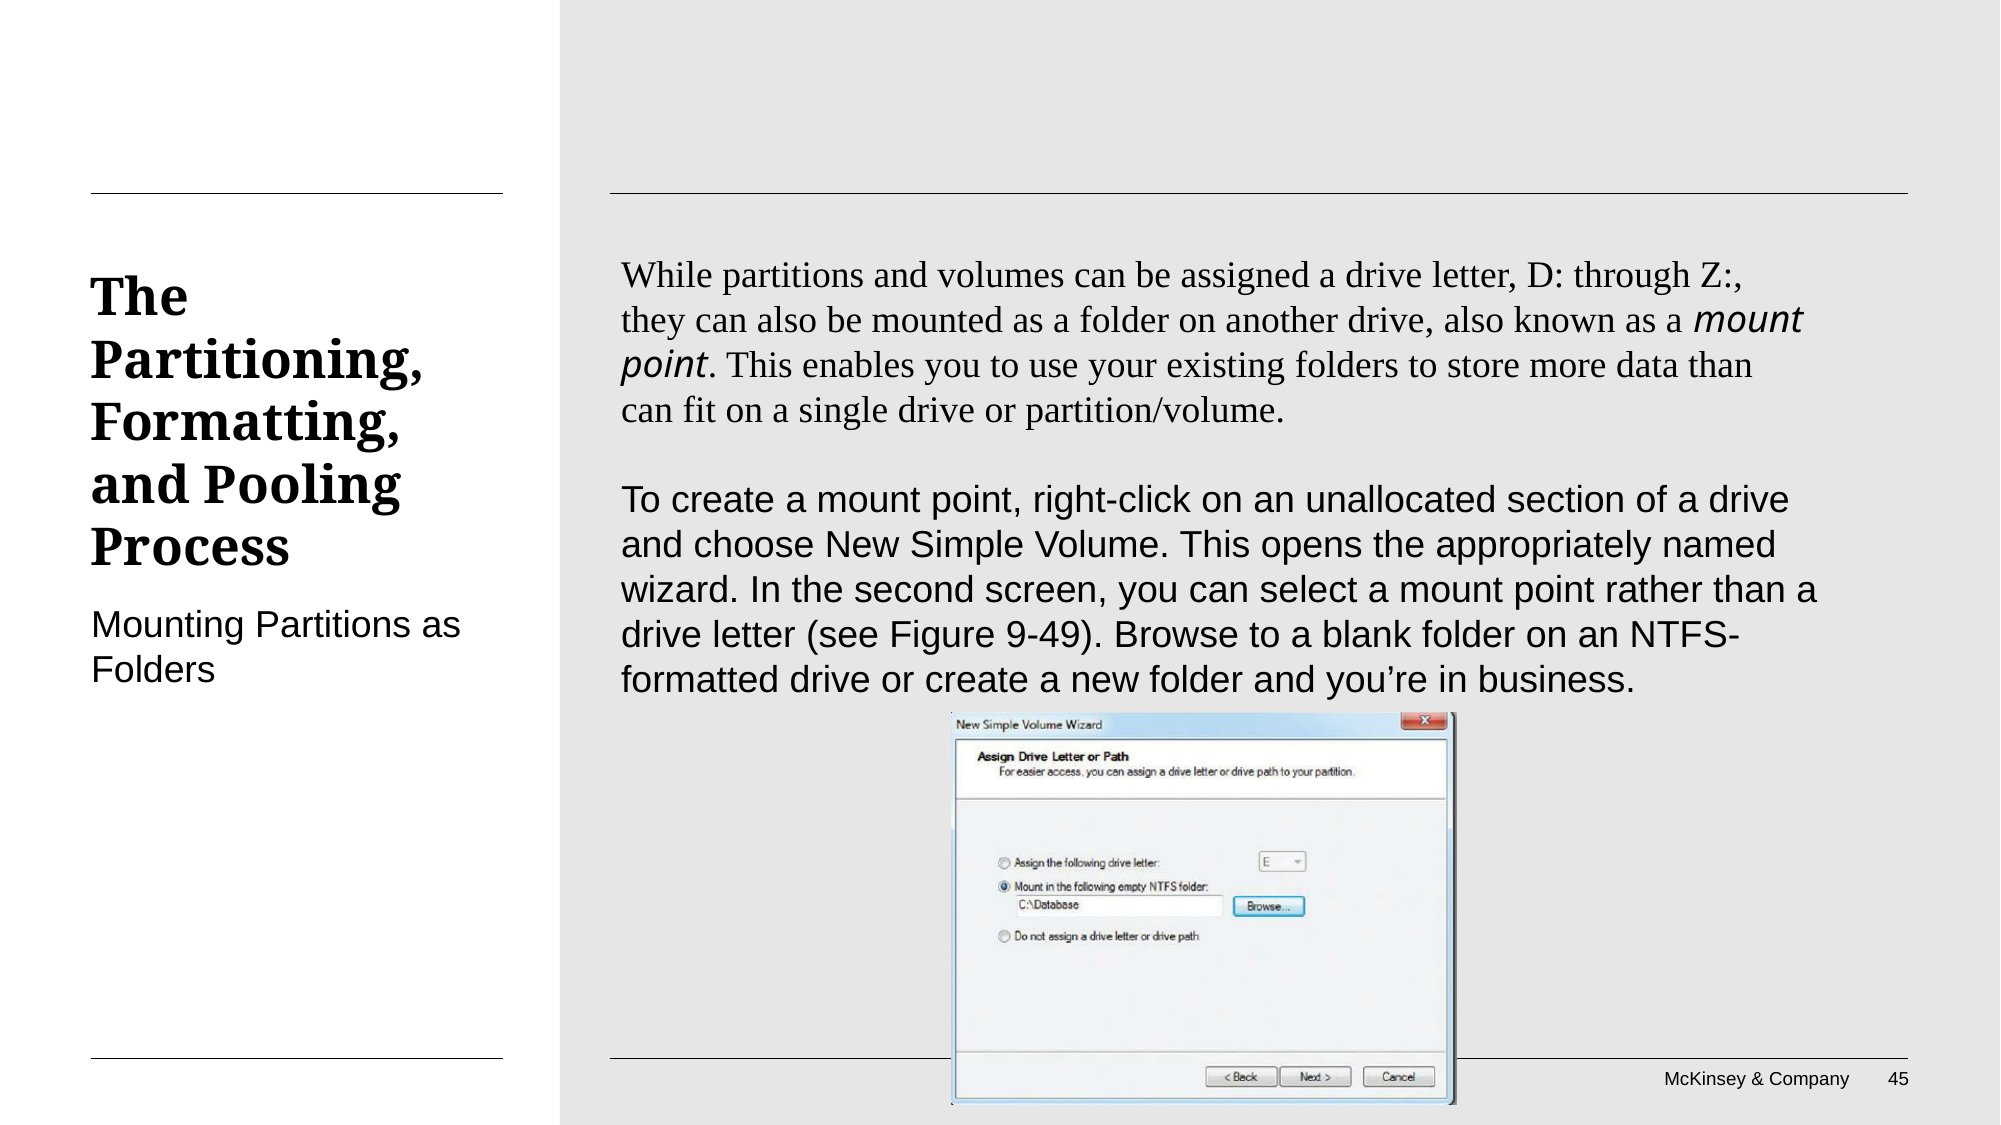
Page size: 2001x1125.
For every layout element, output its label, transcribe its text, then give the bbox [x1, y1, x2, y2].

subtitle Mounting Partitions as Folders [91, 600, 504, 692]
picture [950, 712, 1457, 1105]
title The Partitioning, Formatting, and Pooling Process [90, 450, 504, 577]
text_box While partitions and volumes can be assigned a drive letter, D: through Z:, they can also be mounted as a folder on another drive, also known as a mount point. This enables you to use your existing folders to store more data than can fit on a single drive or partition/volume. To create a mount point, right-click on an unallocated section of a drive and choose New Simple Volume. This opens the appropriately named wizard. In the second screen, you can select a mount point rather than a drive letter (see Figure 9-49). Browse to a blank folder on an NTFS-formatted drive or create a new folder and you’re in business. [606, 243, 1909, 708]
